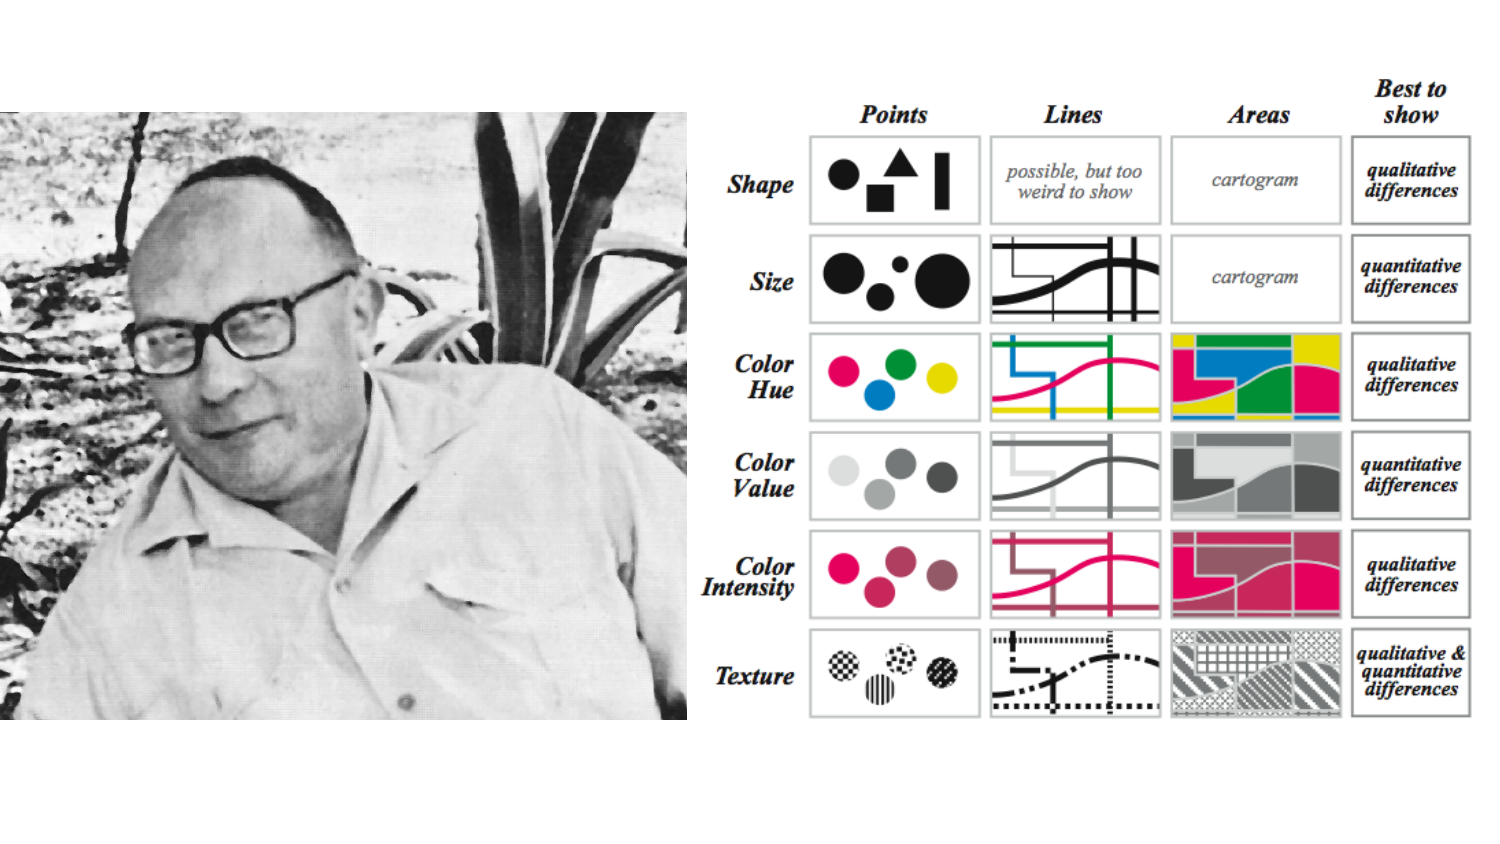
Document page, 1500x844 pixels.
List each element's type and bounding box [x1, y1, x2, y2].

picture [698, 66, 1487, 738]
picture [0, 112, 688, 720]
